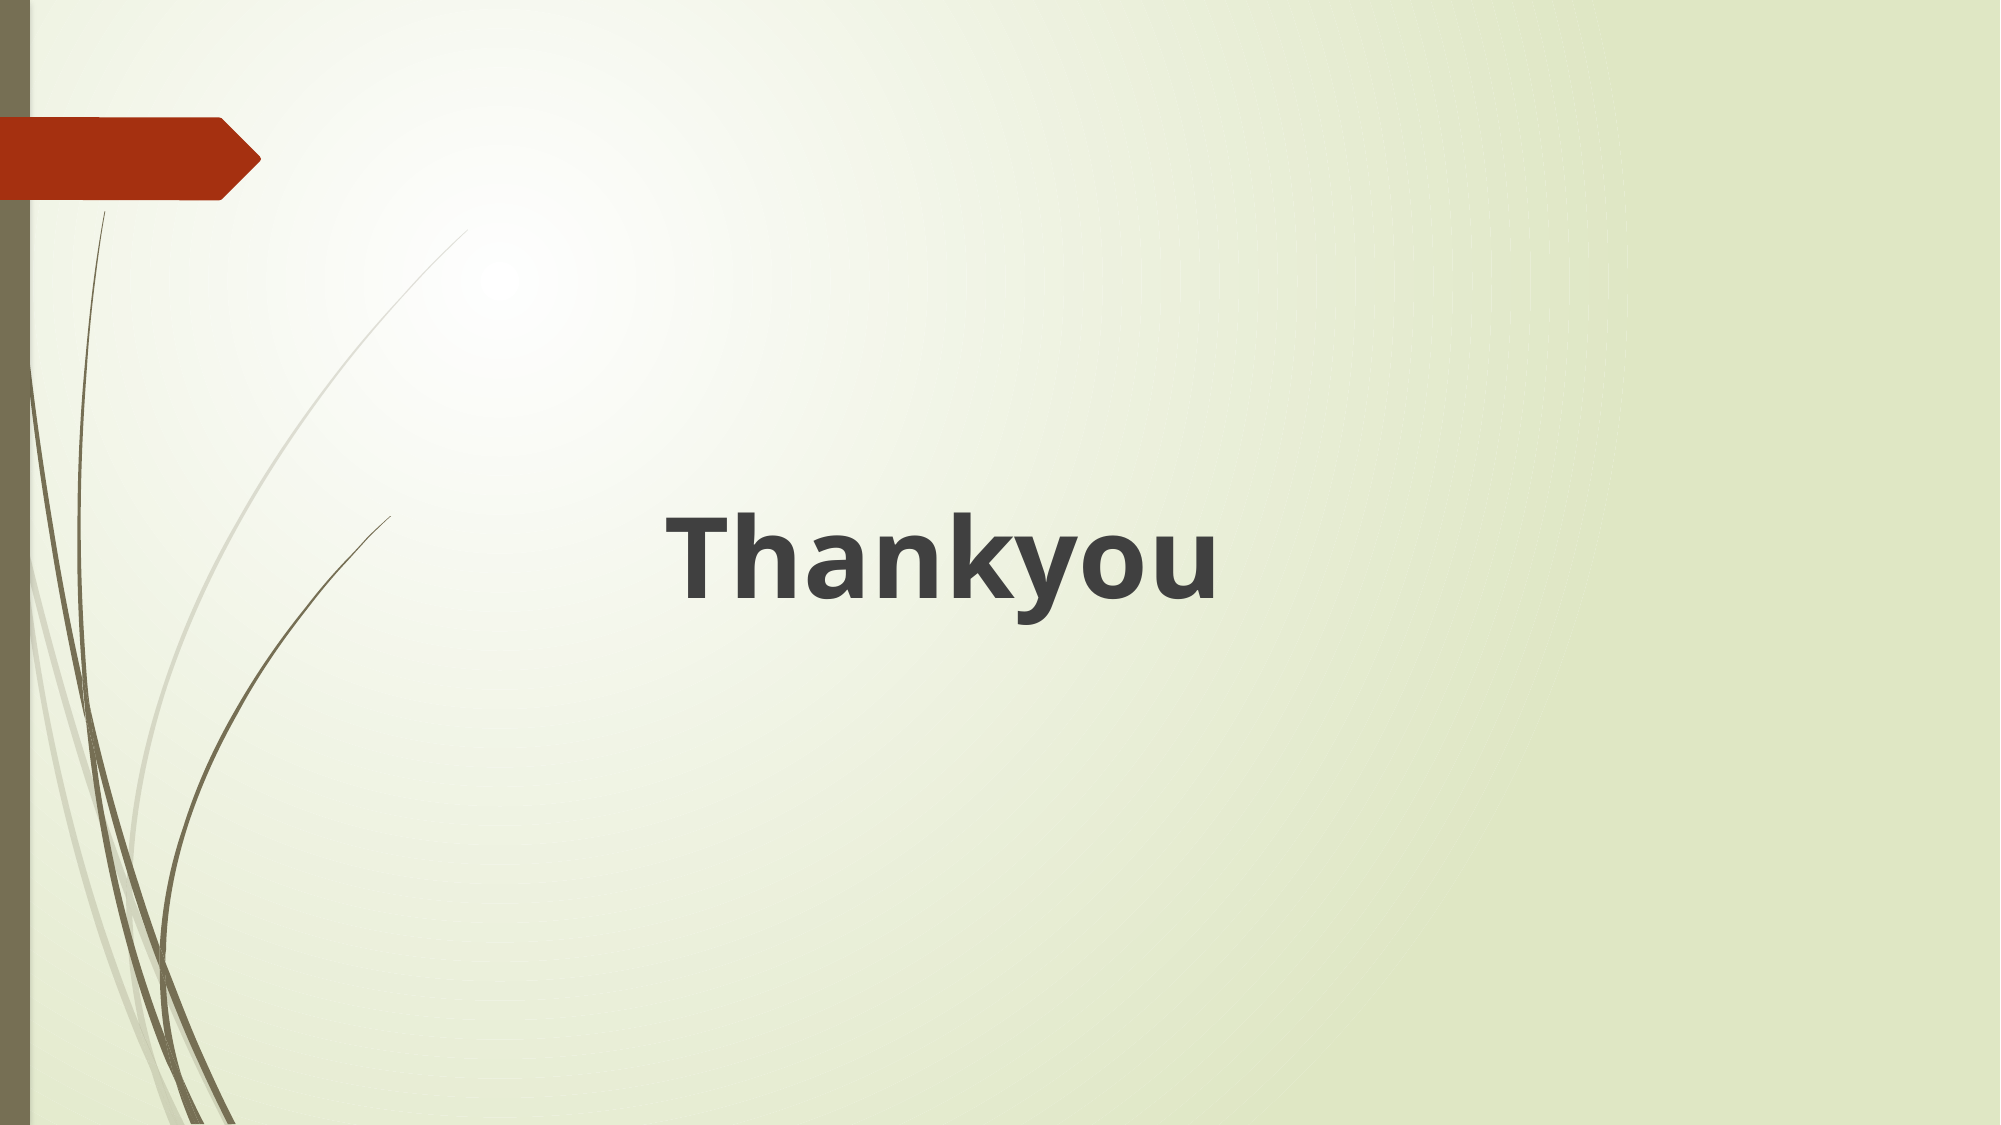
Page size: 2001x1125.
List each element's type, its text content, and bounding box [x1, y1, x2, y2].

text_box [297, 58, 1886, 200]
text_box Thankyou [149, 478, 1738, 684]
